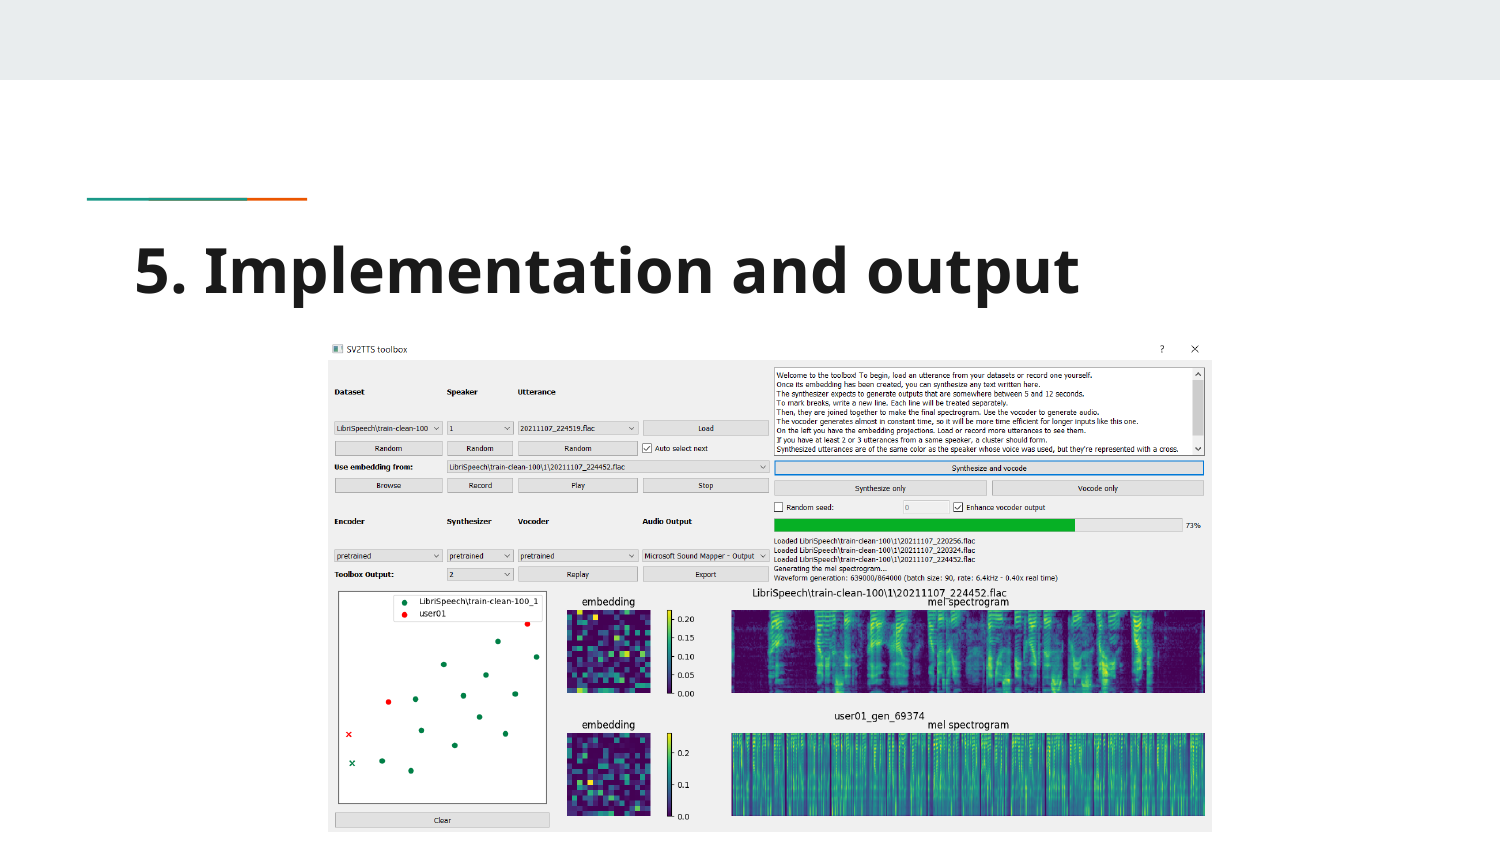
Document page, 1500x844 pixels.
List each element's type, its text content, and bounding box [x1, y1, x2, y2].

picture [328, 340, 1212, 832]
title 5. Implementation and output [119, 216, 1381, 305]
